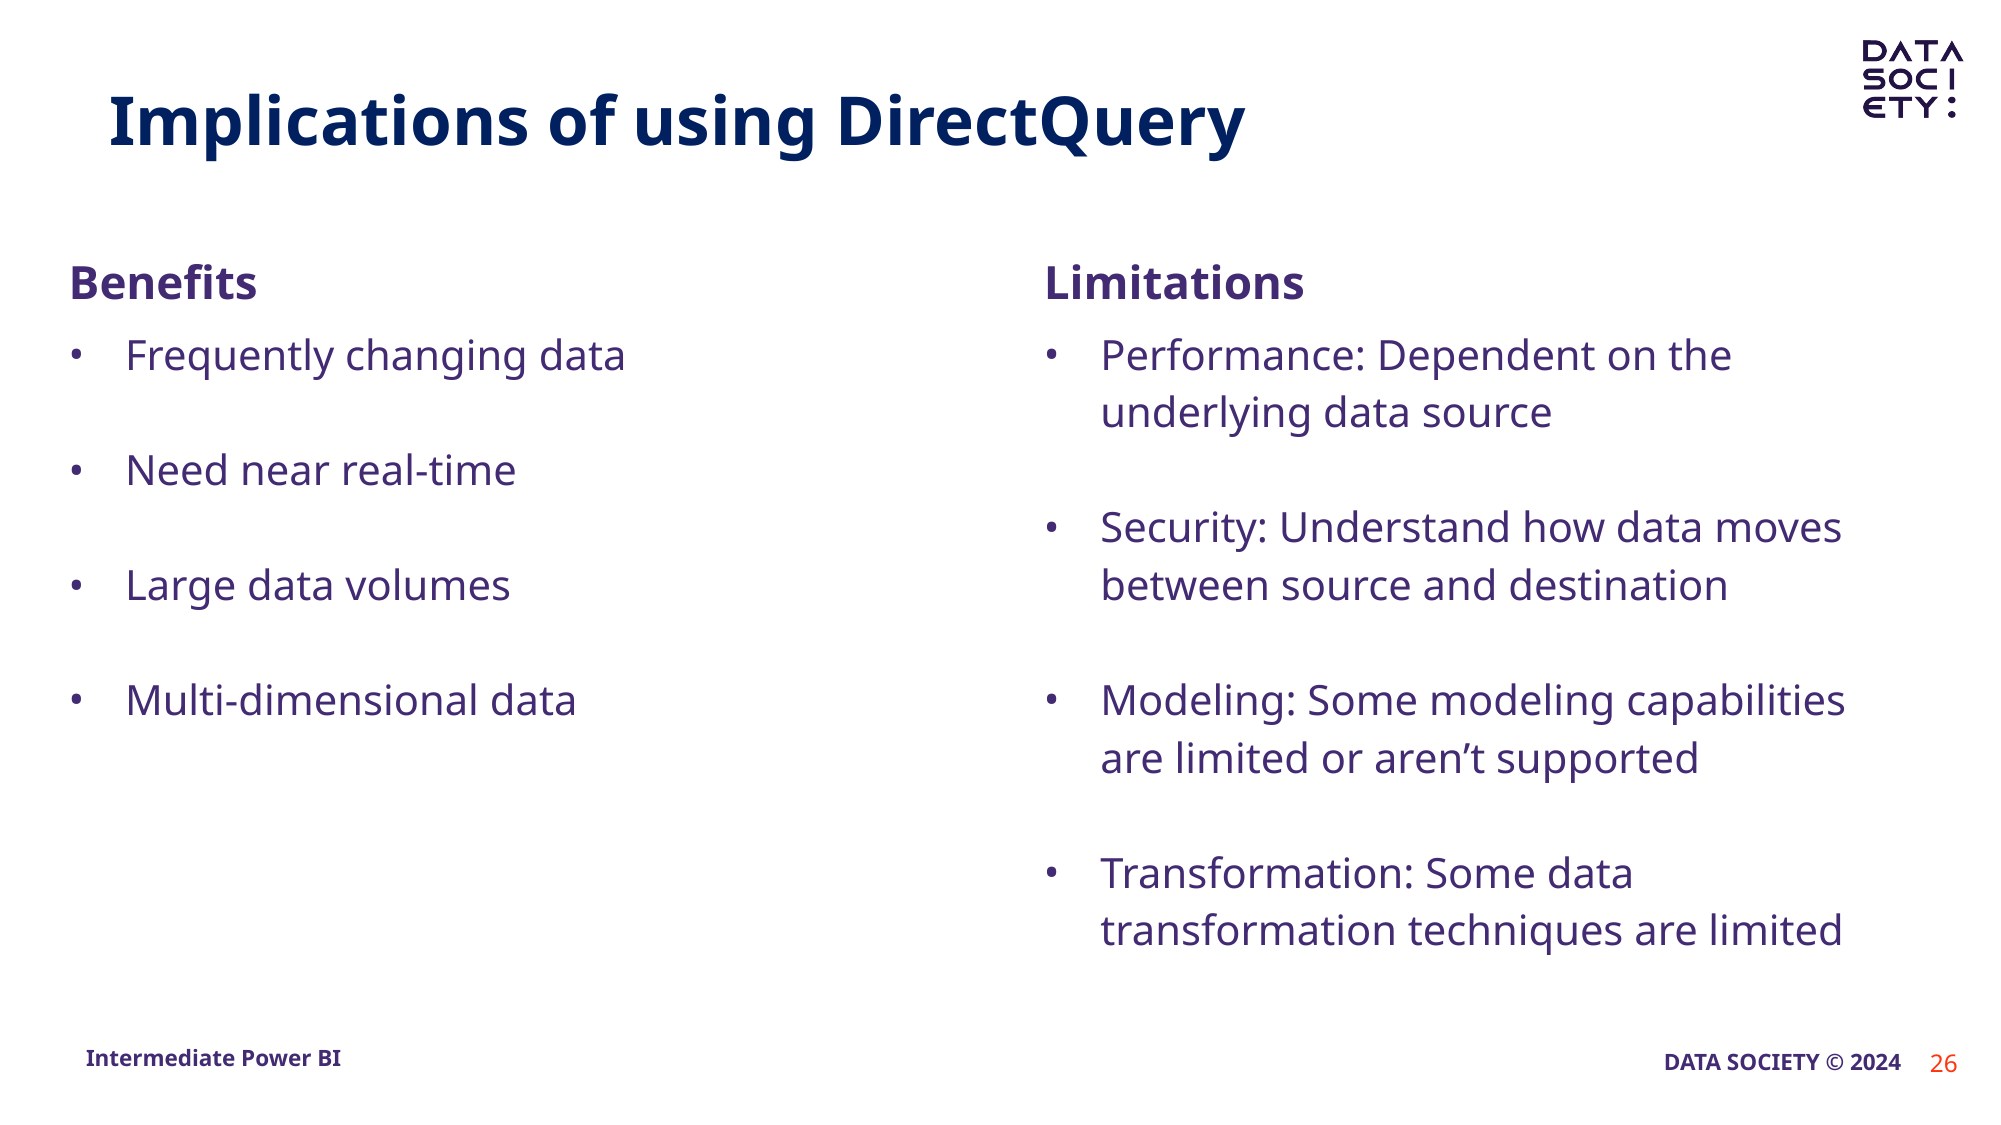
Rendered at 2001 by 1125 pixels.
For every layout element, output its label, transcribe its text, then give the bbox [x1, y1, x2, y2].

text_box Implications of using DirectQuery [94, 63, 1955, 175]
picture [1863, 40, 1964, 118]
text_box Benefits Frequently changing data Need near real-time Large data volumes Multi-dimensional data [68, 238, 954, 739]
text_box Limitations Performance: Dependent on the underlying data source Security: Understand how data moves between source and destination Modeling: Some modeling capabilities are limited or aren’t supported Transformation: Some data transformation techniques are limited [1044, 238, 1930, 969]
slide_number ‹#› [1853, 1033, 1974, 1097]
